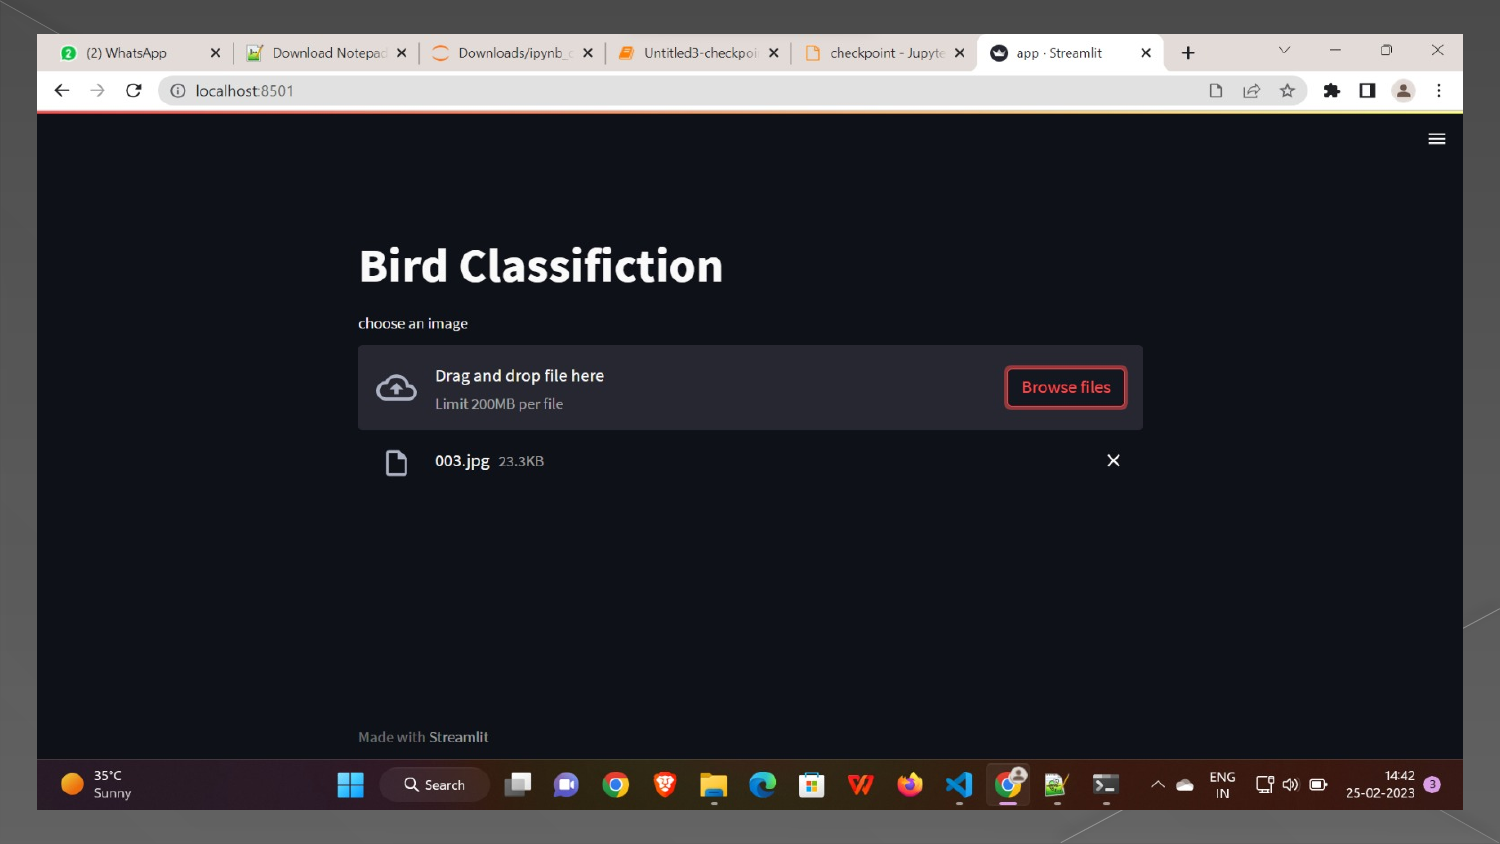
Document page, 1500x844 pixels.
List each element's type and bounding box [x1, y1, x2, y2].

picture [37, 34, 1463, 810]
